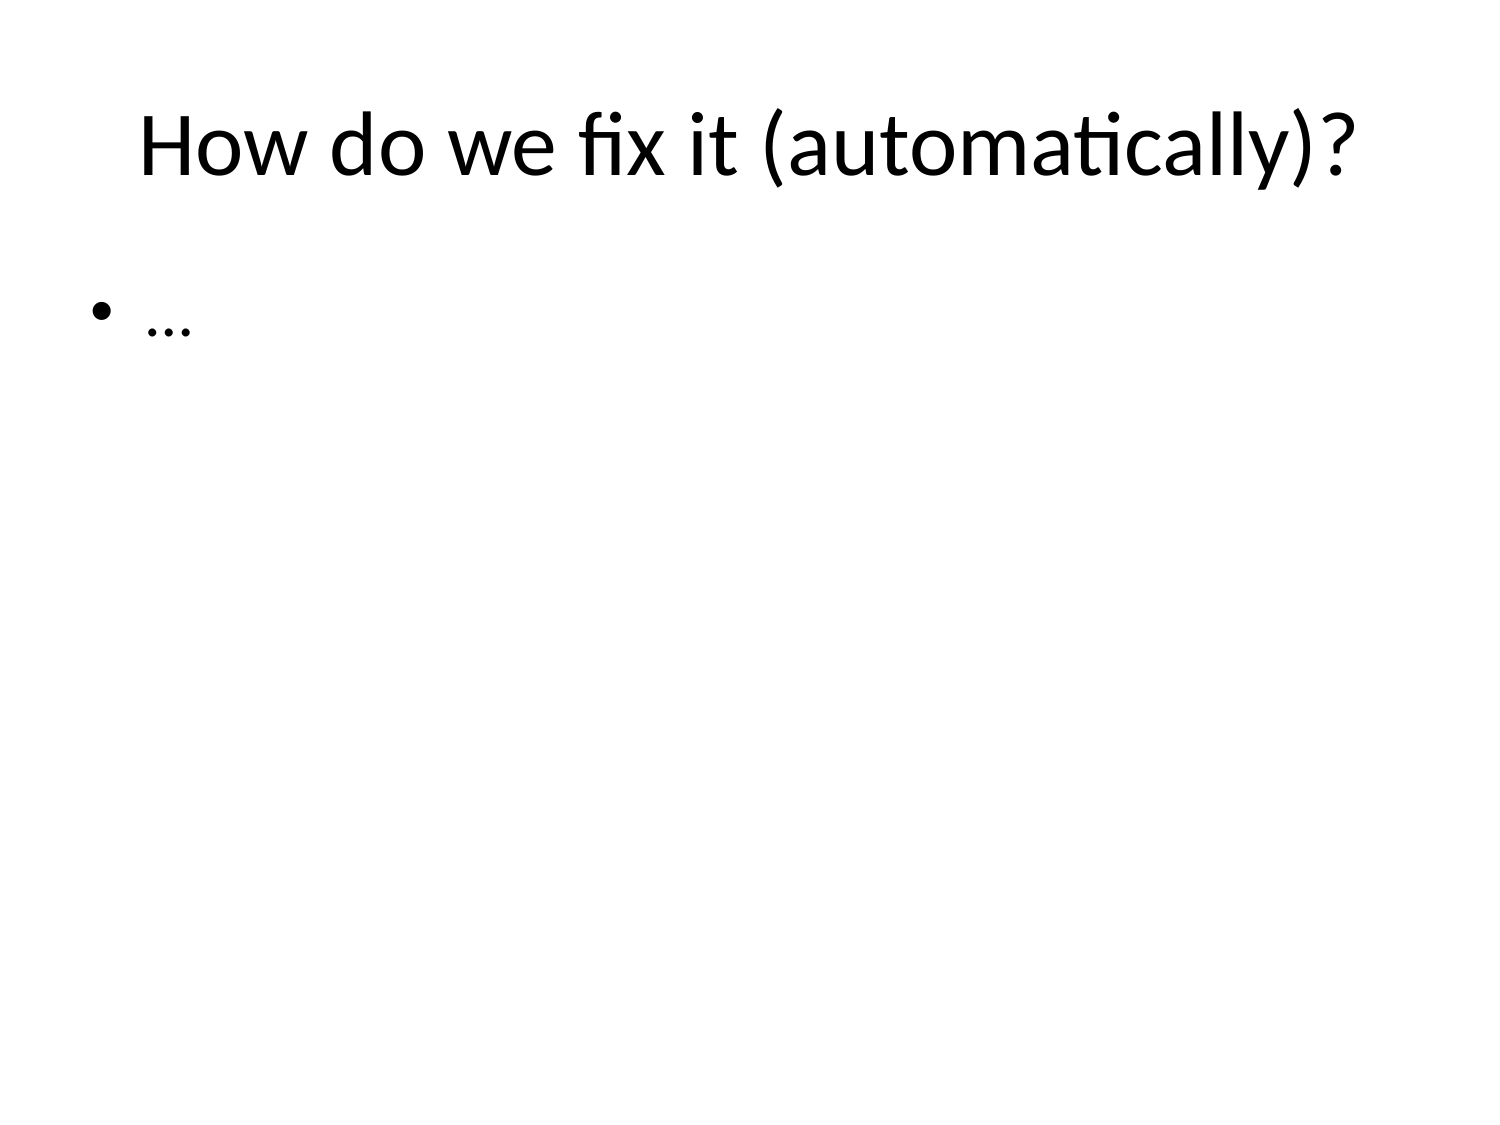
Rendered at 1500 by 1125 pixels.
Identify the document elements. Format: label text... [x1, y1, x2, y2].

title How do we fix it (automatically)? [75, 45, 1425, 233]
list … [75, 262, 1425, 1005]
